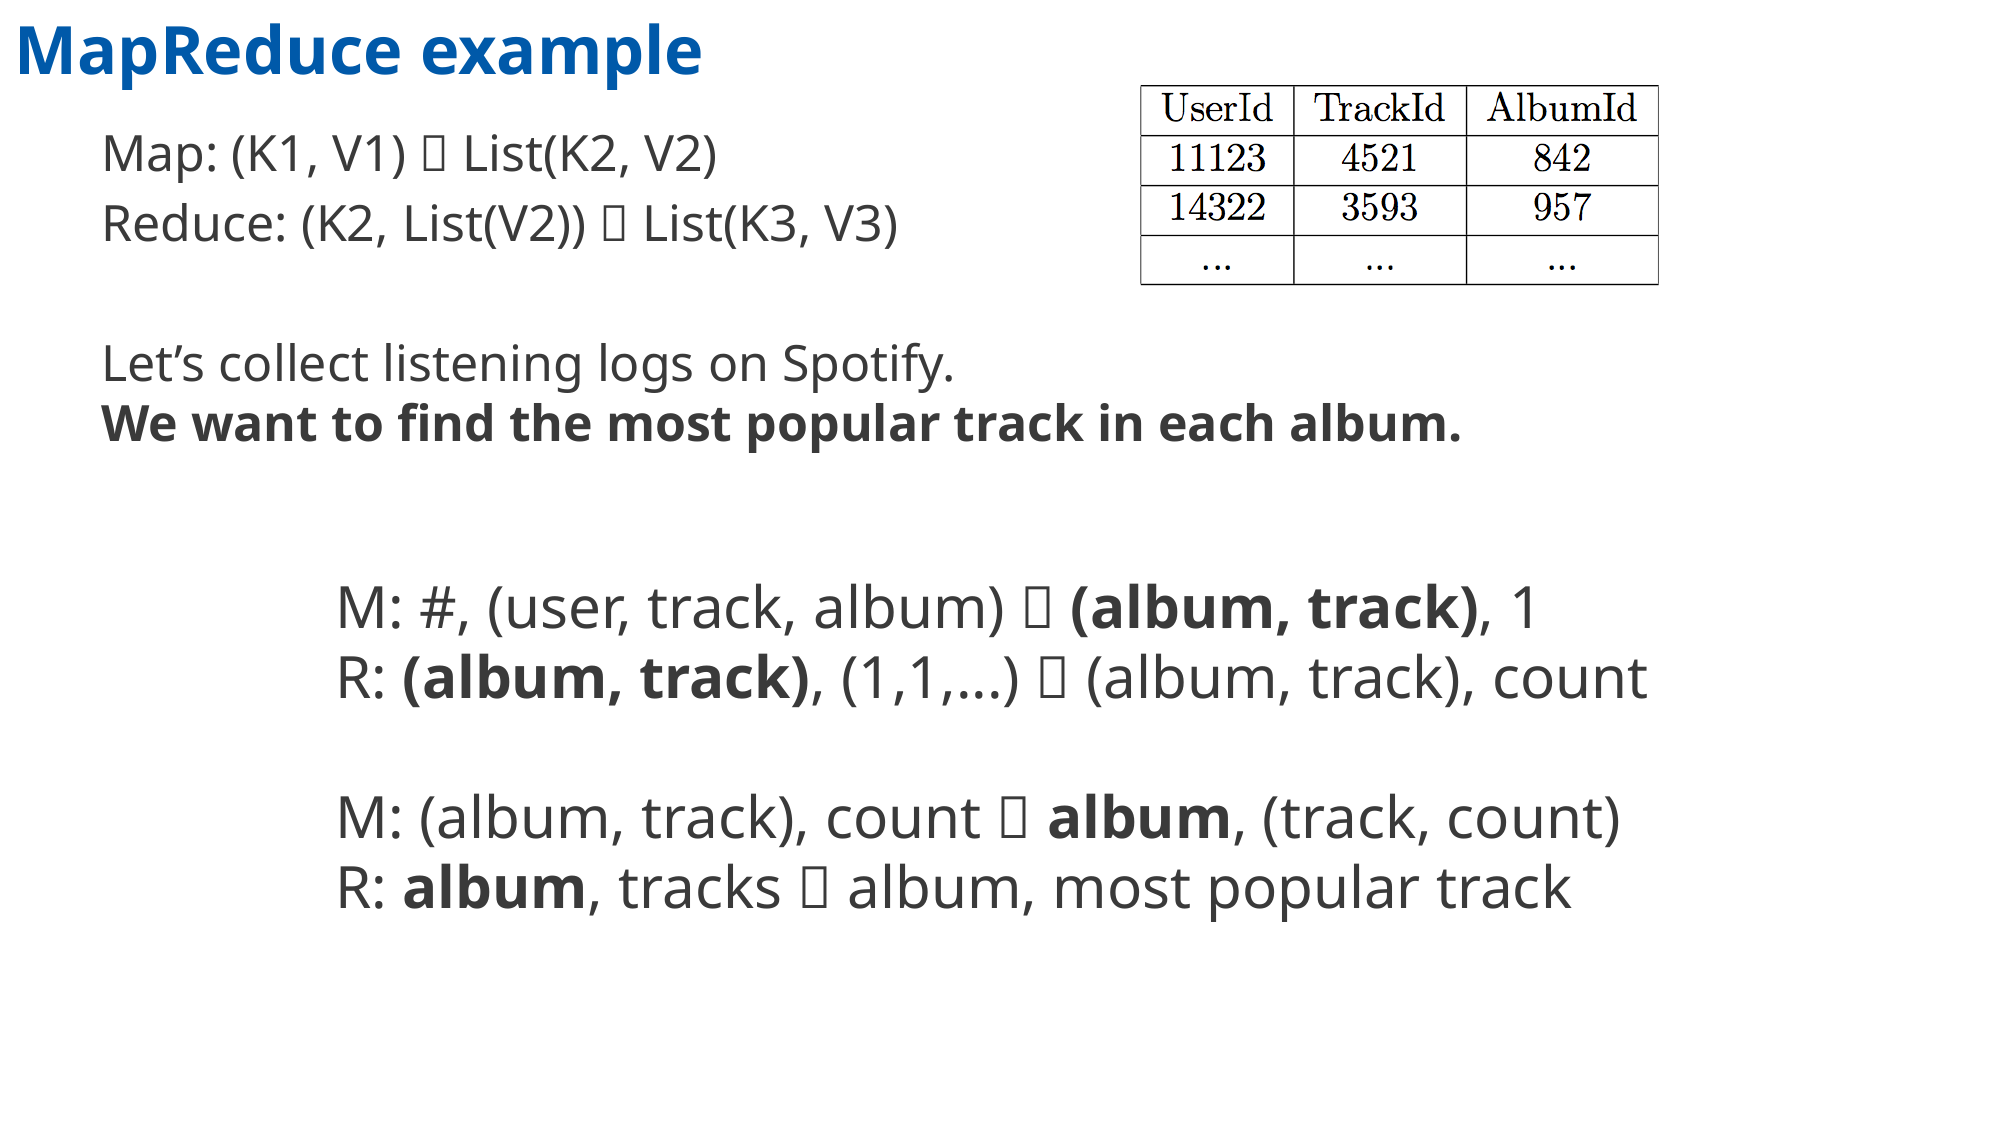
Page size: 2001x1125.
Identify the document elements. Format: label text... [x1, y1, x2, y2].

title MapReduce example [0, 0, 2000, 102]
list Map: (K1, V1)  List(K2, V2) Reduce: (K2, List(V2))  List(K3, V3) Let’s collect listening logs on Spotify. We want to find the most popular track in each album. [86, 113, 1977, 1059]
picture [1129, 77, 1659, 296]
text_box M: #, (user, track, album)  (album, track), 1 R: (album, track), (1,1,...)  (album, track), count M: (album, track), count  album, (track, count) R: album, tracks  album, most popular track [320, 562, 1680, 928]
